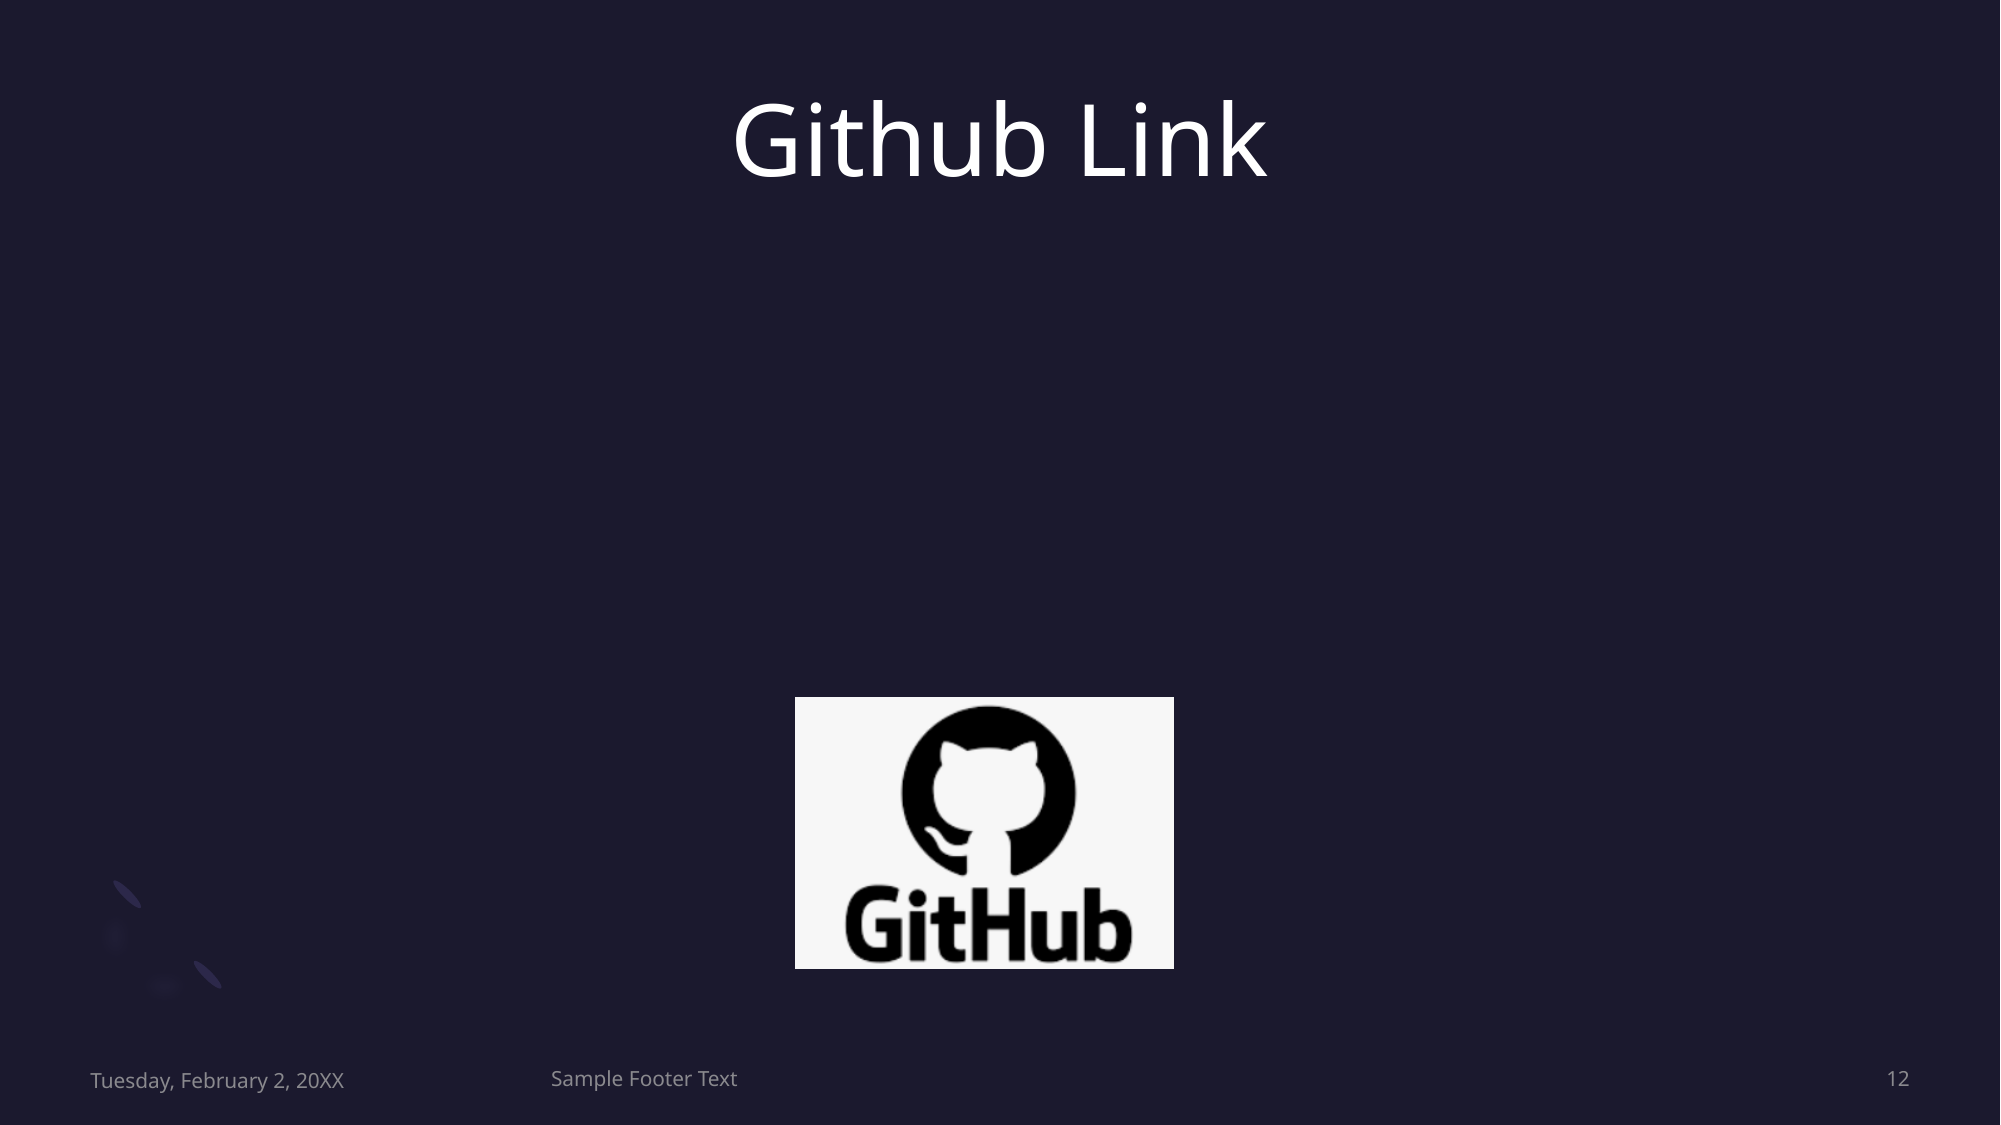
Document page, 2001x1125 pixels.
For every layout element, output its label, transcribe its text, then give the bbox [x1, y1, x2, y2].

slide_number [90, 1067, 522, 1093]
title Github Link [90, 90, 1910, 309]
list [795, 697, 1174, 969]
footer Sample Footer Text [551, 1067, 1598, 1093]
slide_number 12 [1632, 1067, 1910, 1093]
